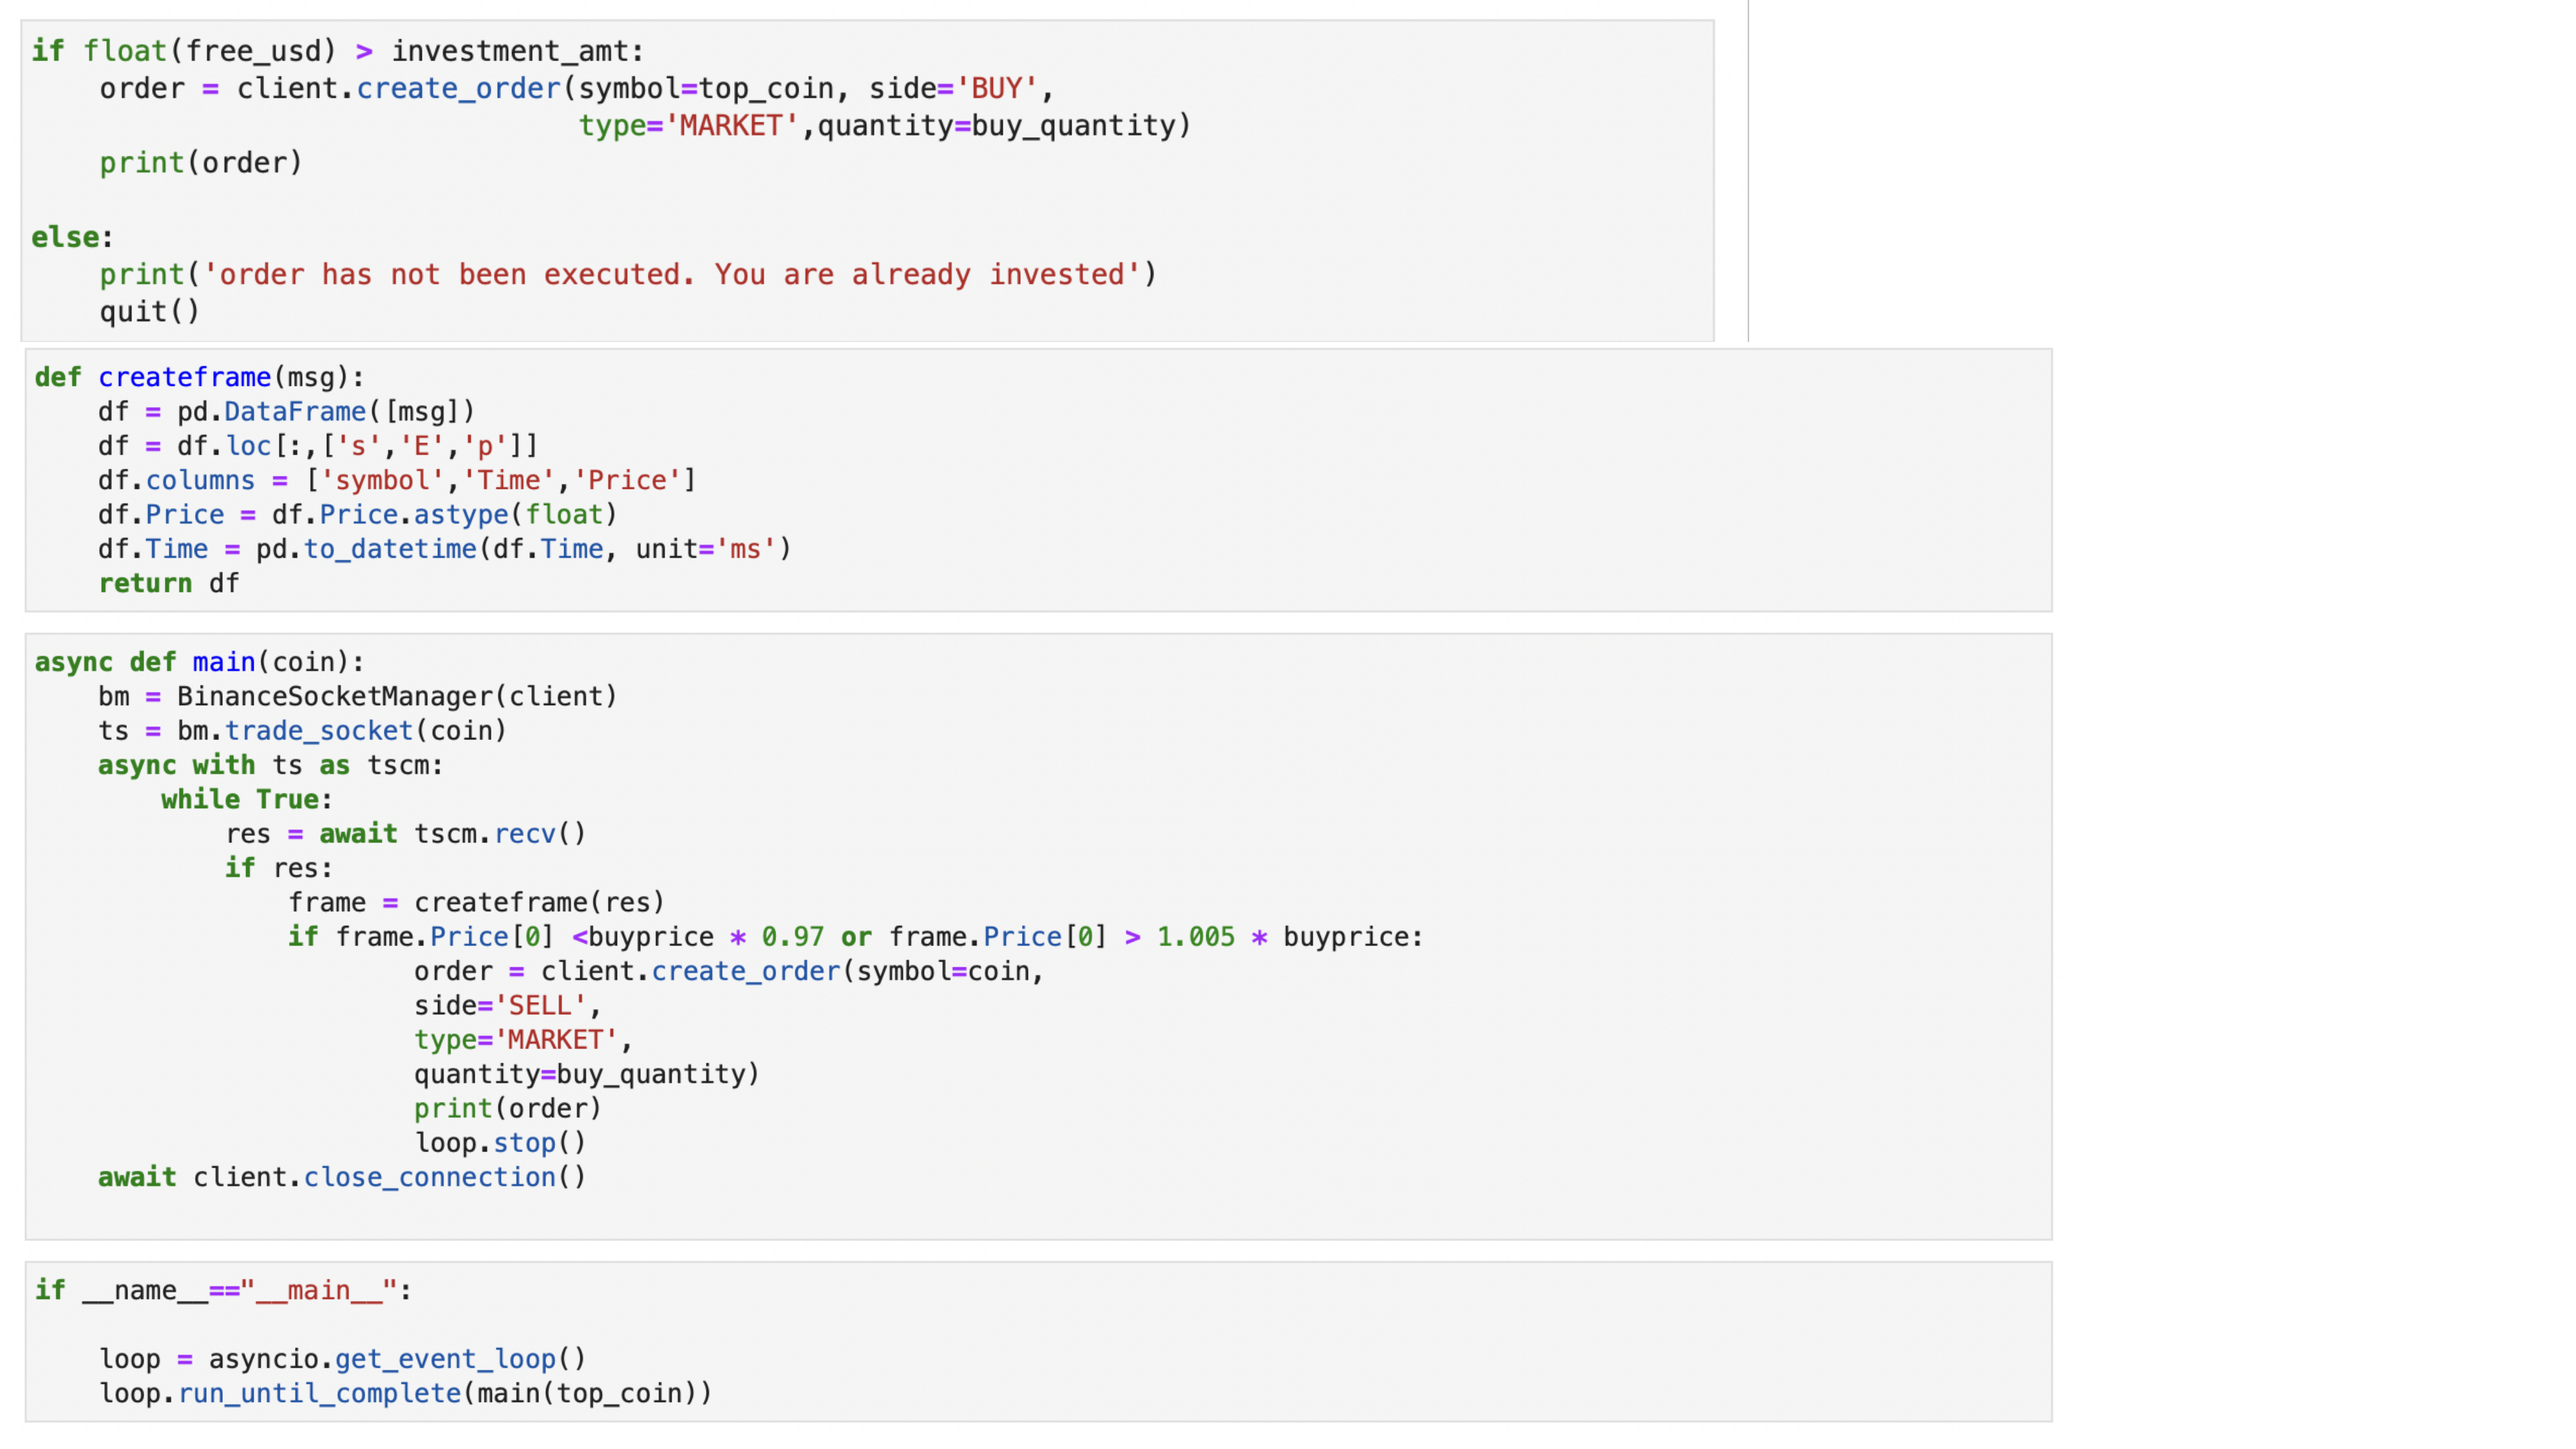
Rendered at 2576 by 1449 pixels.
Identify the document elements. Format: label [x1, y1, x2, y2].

picture [7, 0, 2063, 1435]
